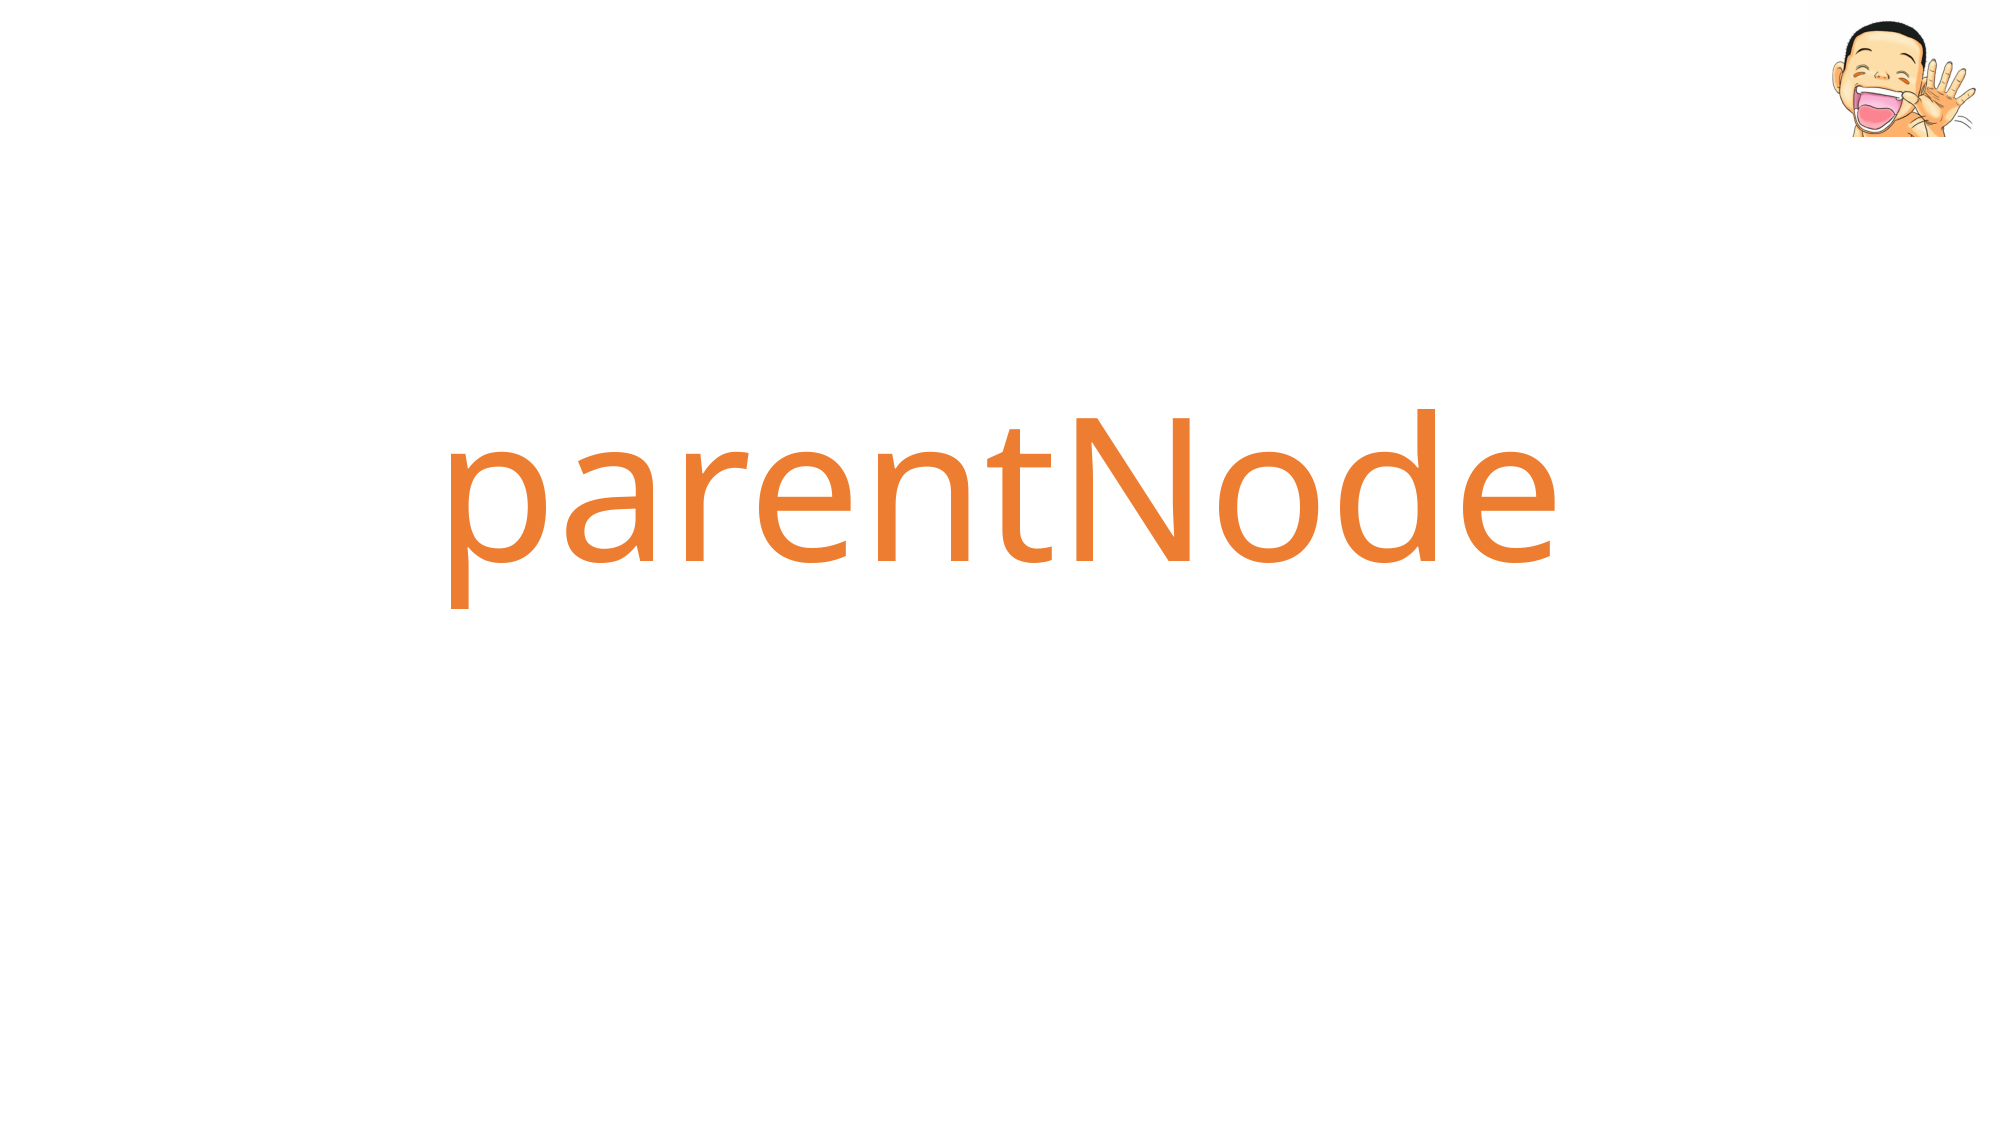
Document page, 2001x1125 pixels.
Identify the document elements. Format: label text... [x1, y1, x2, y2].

picture [1808, 0, 2000, 137]
text_box parentNode [0, 234, 2000, 609]
